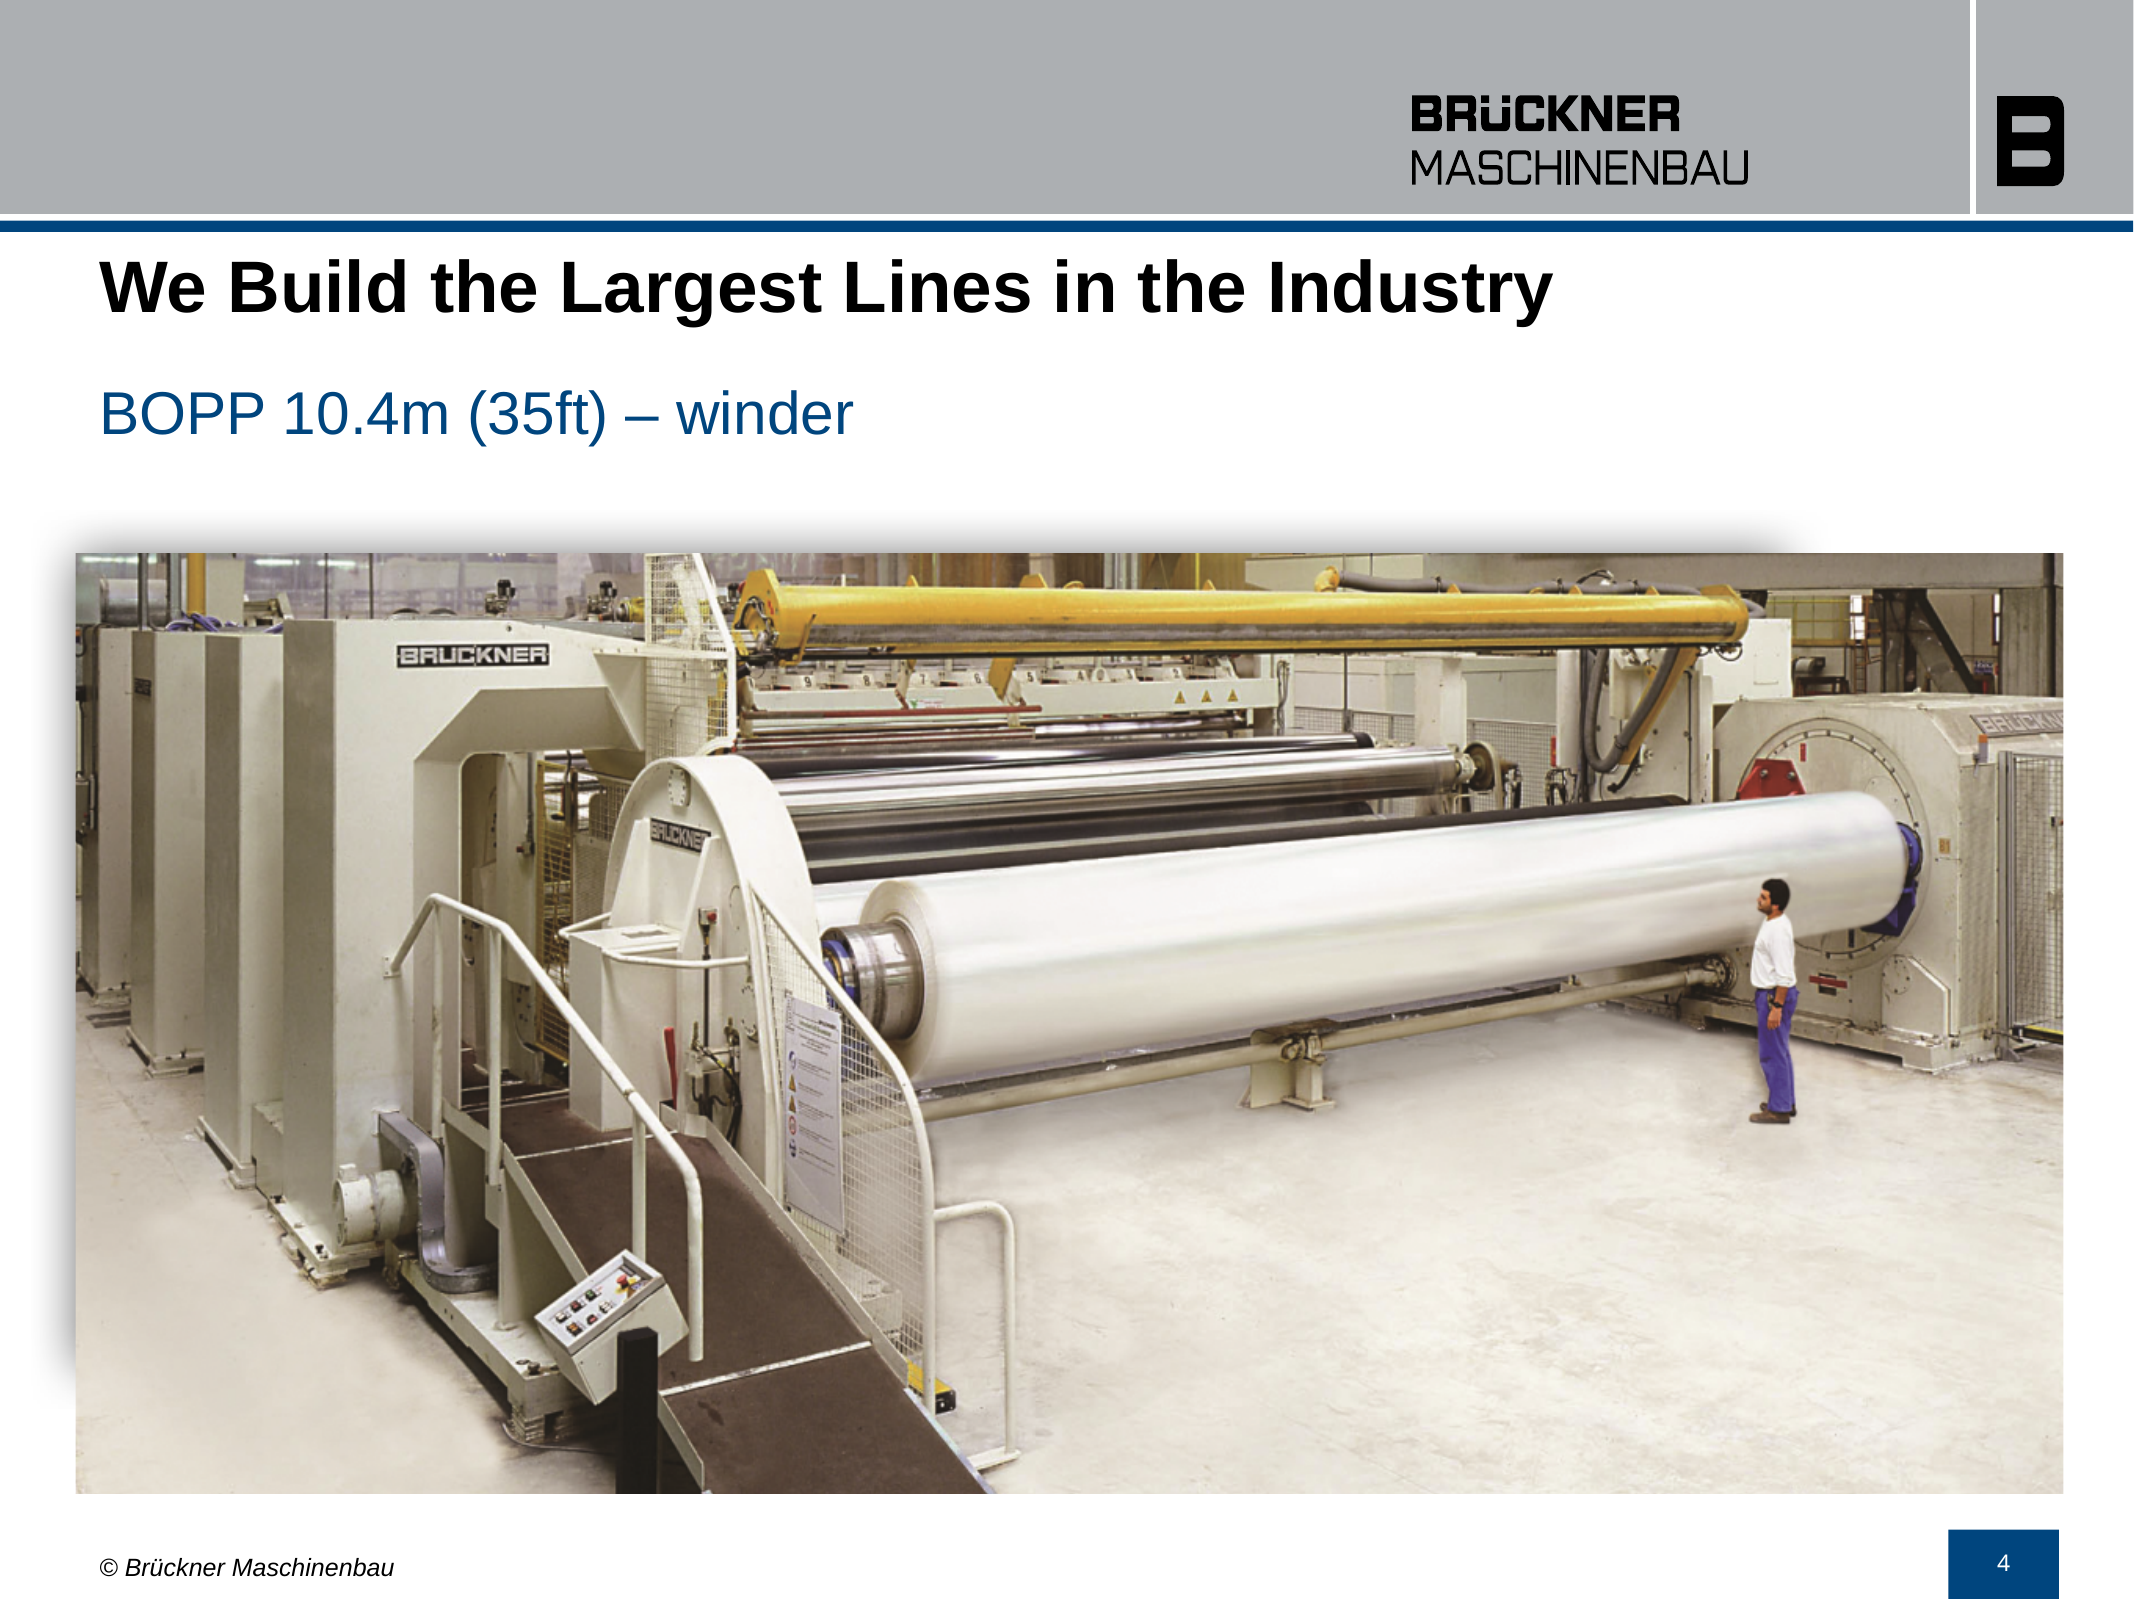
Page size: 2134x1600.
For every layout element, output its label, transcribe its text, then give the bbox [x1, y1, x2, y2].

title We Build the Largest Lines in the Industry [75, 228, 2058, 374]
footer © Brückner Maschinenbau [75, 1539, 752, 1594]
list BOPP 10.4m (35ft) – winder [75, 374, 2058, 492]
picture [75, 553, 2064, 1494]
slide_number 4 [1948, 1529, 2060, 1600]
